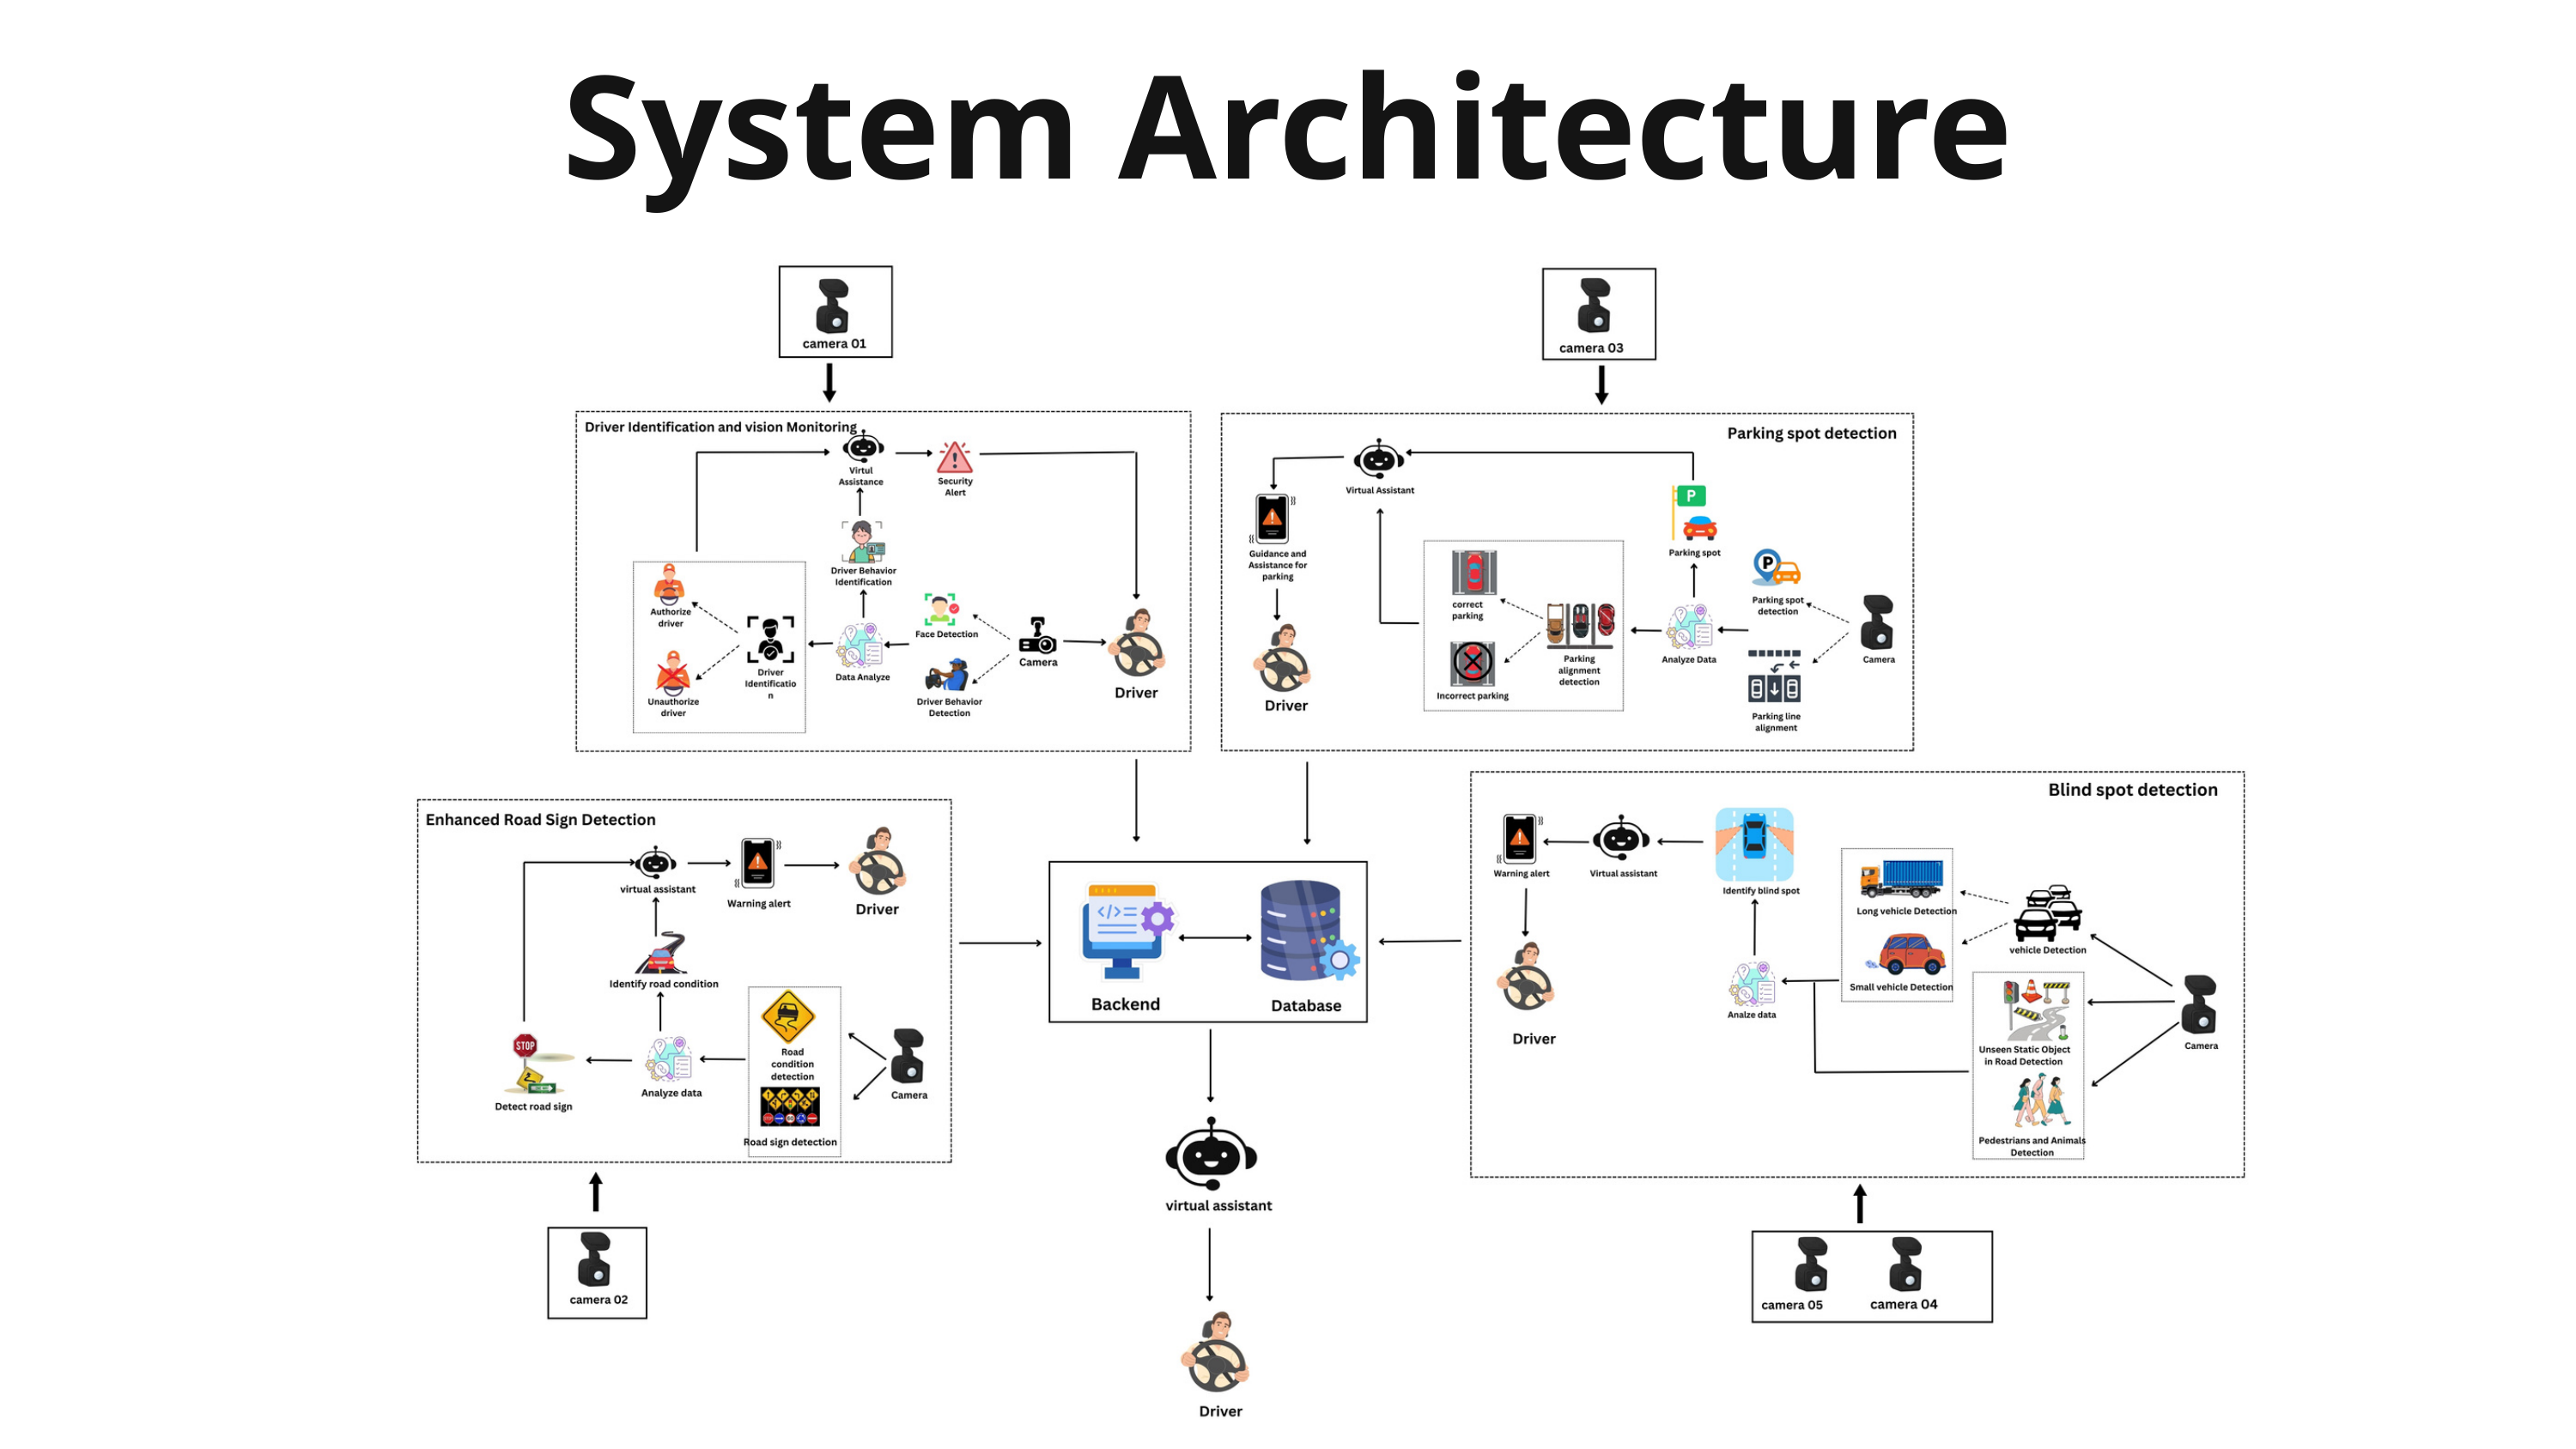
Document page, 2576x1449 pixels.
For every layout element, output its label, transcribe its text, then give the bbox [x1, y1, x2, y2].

text_box System Architecture [391, 71, 2185, 208]
text_box [230, 223, 2432, 1449]
